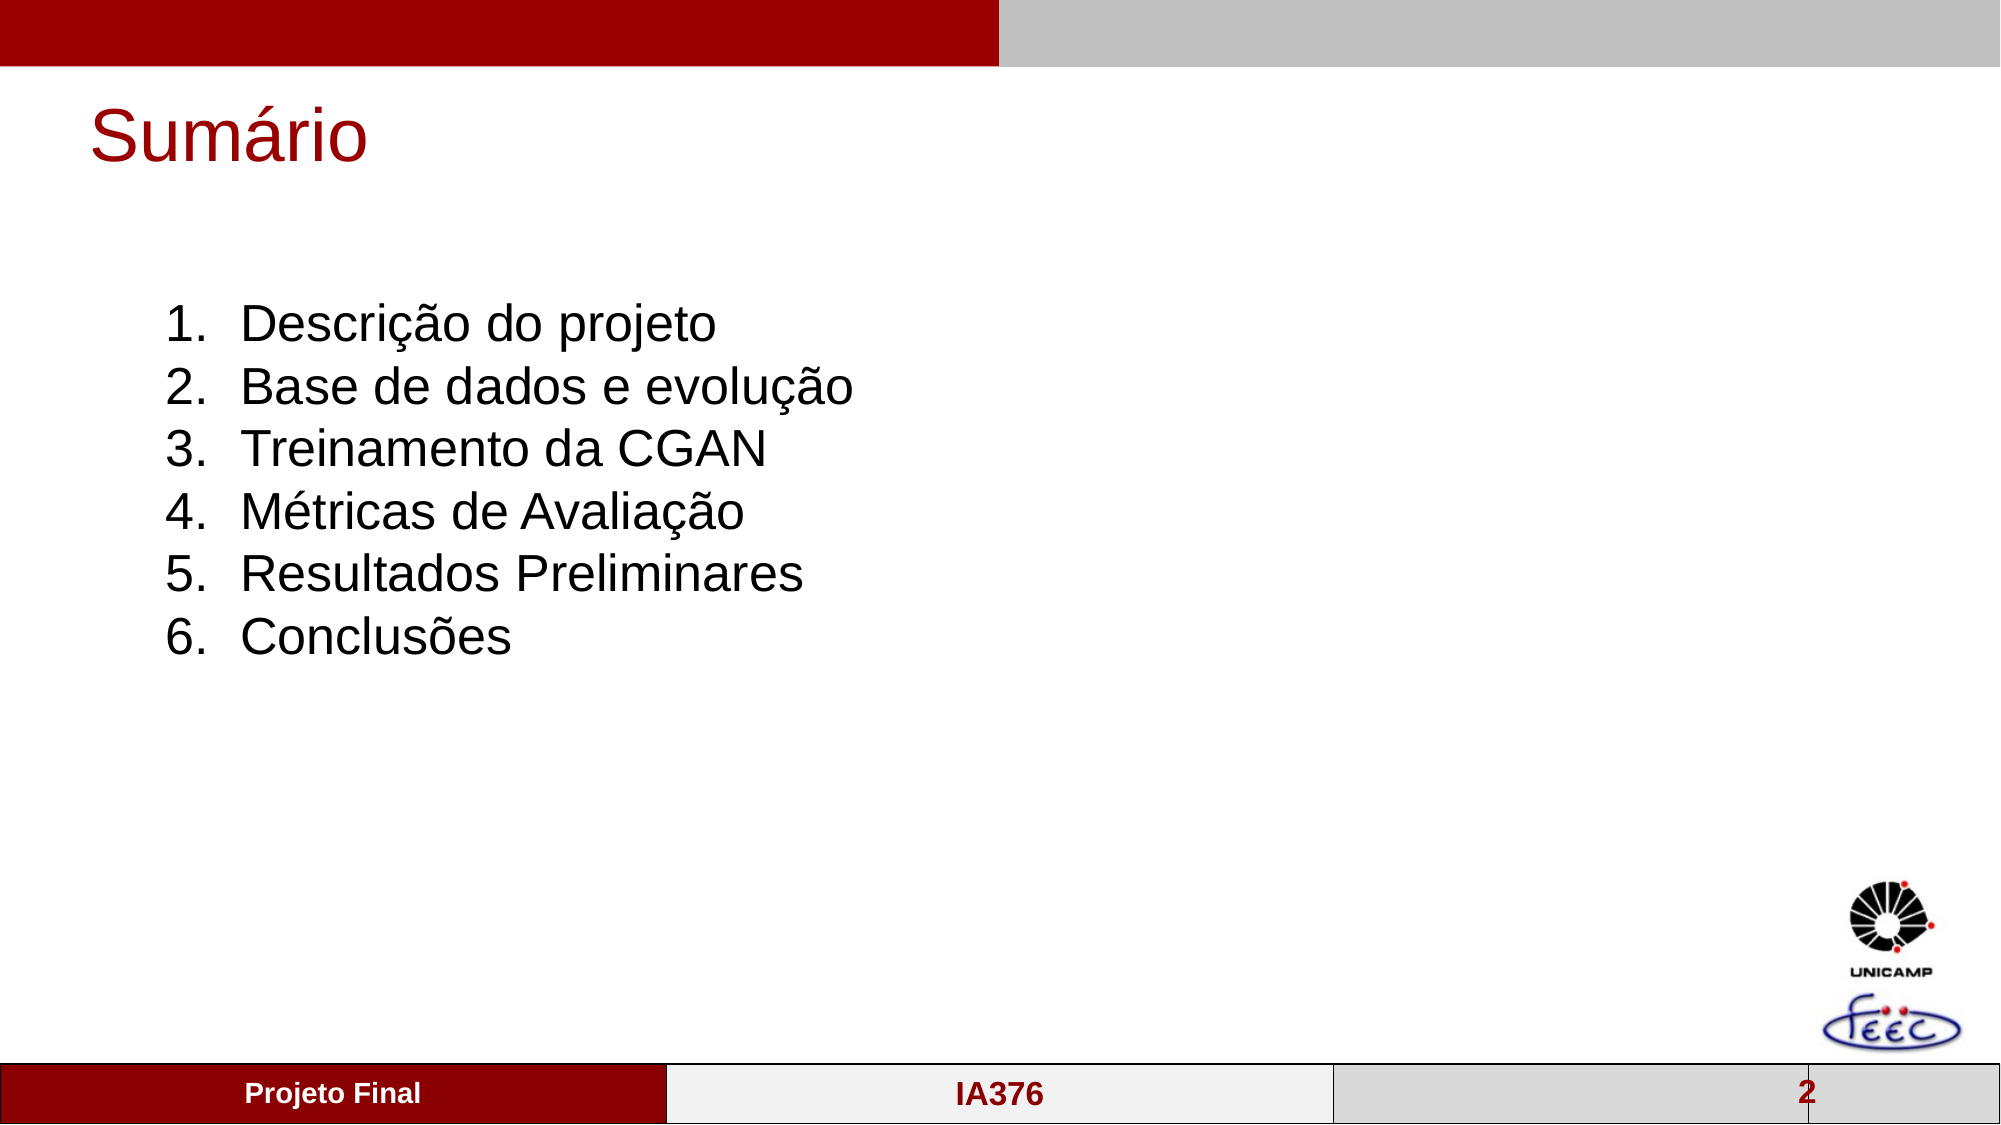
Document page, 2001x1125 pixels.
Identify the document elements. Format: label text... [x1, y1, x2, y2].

text_box Sumário [0, 79, 2000, 184]
text_box Descrição do projeto Base de dados e evolução Treinamento da CGAN Métricas de Avaliação Resultados Preliminares Conclusões [0, 219, 2000, 860]
picture [1815, 876, 1969, 1056]
